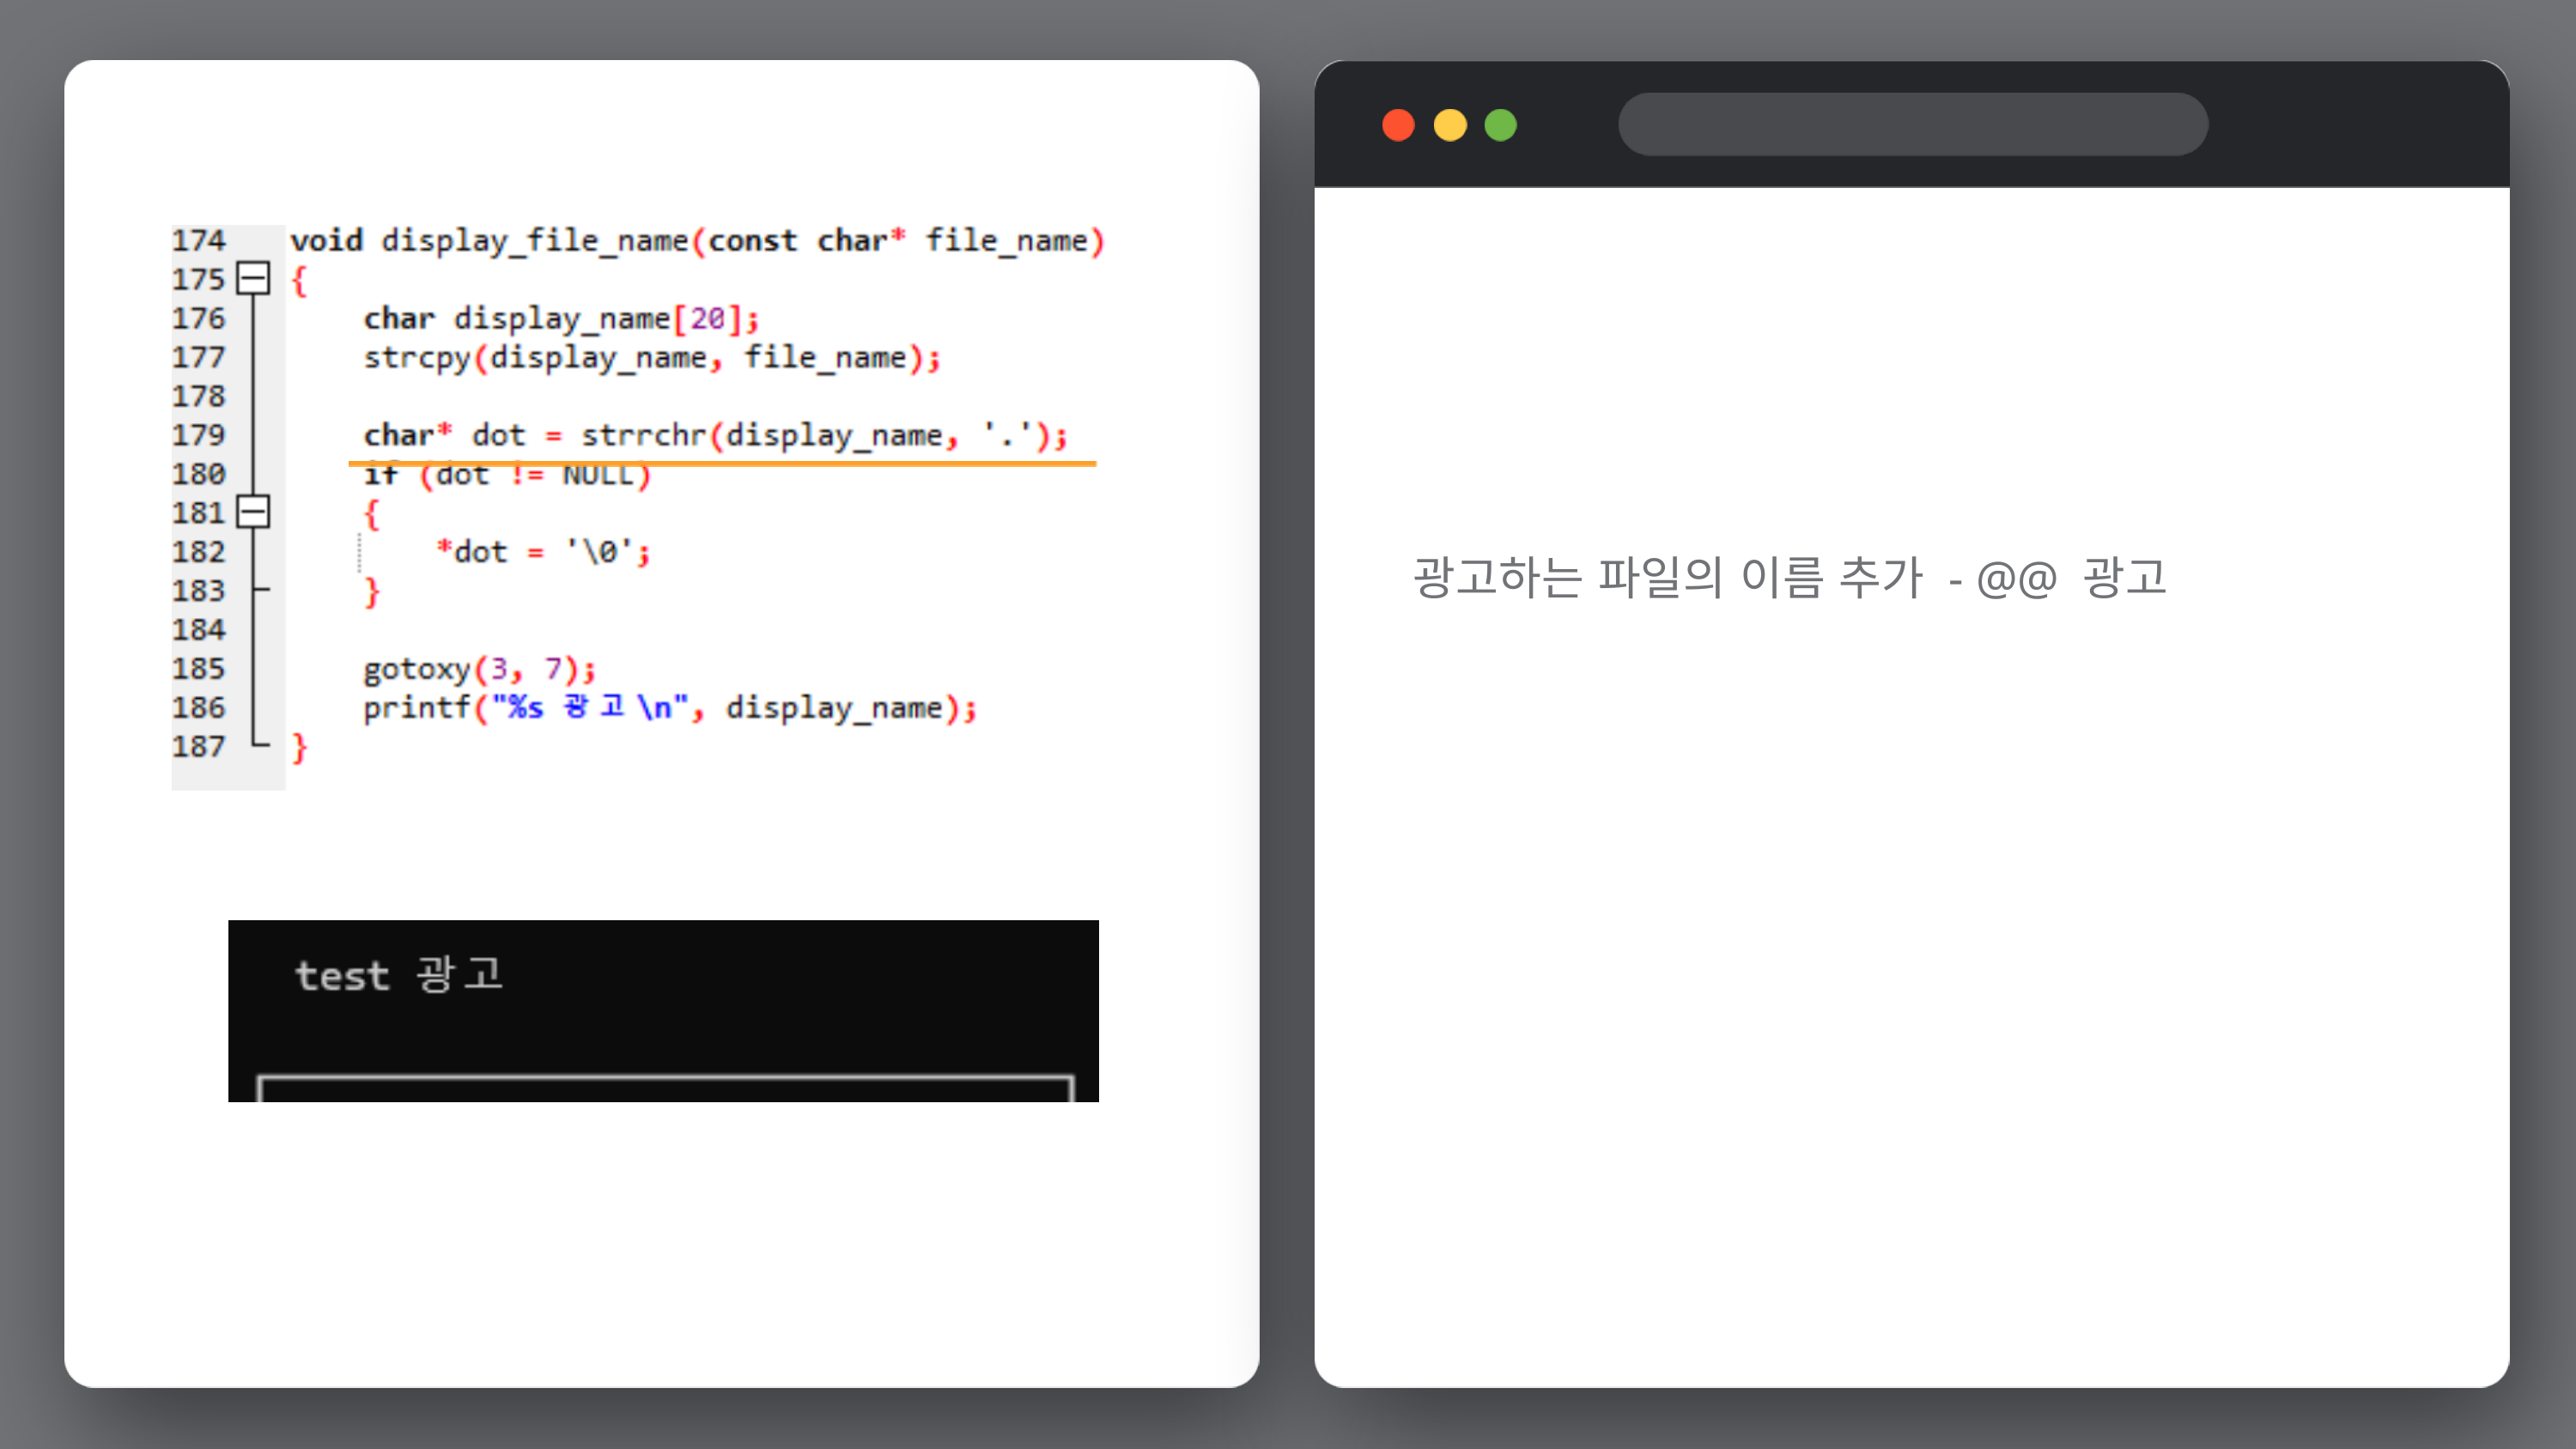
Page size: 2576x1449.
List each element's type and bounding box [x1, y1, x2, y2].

picture [64, 60, 1260, 1388]
picture [1314, 60, 2511, 1388]
